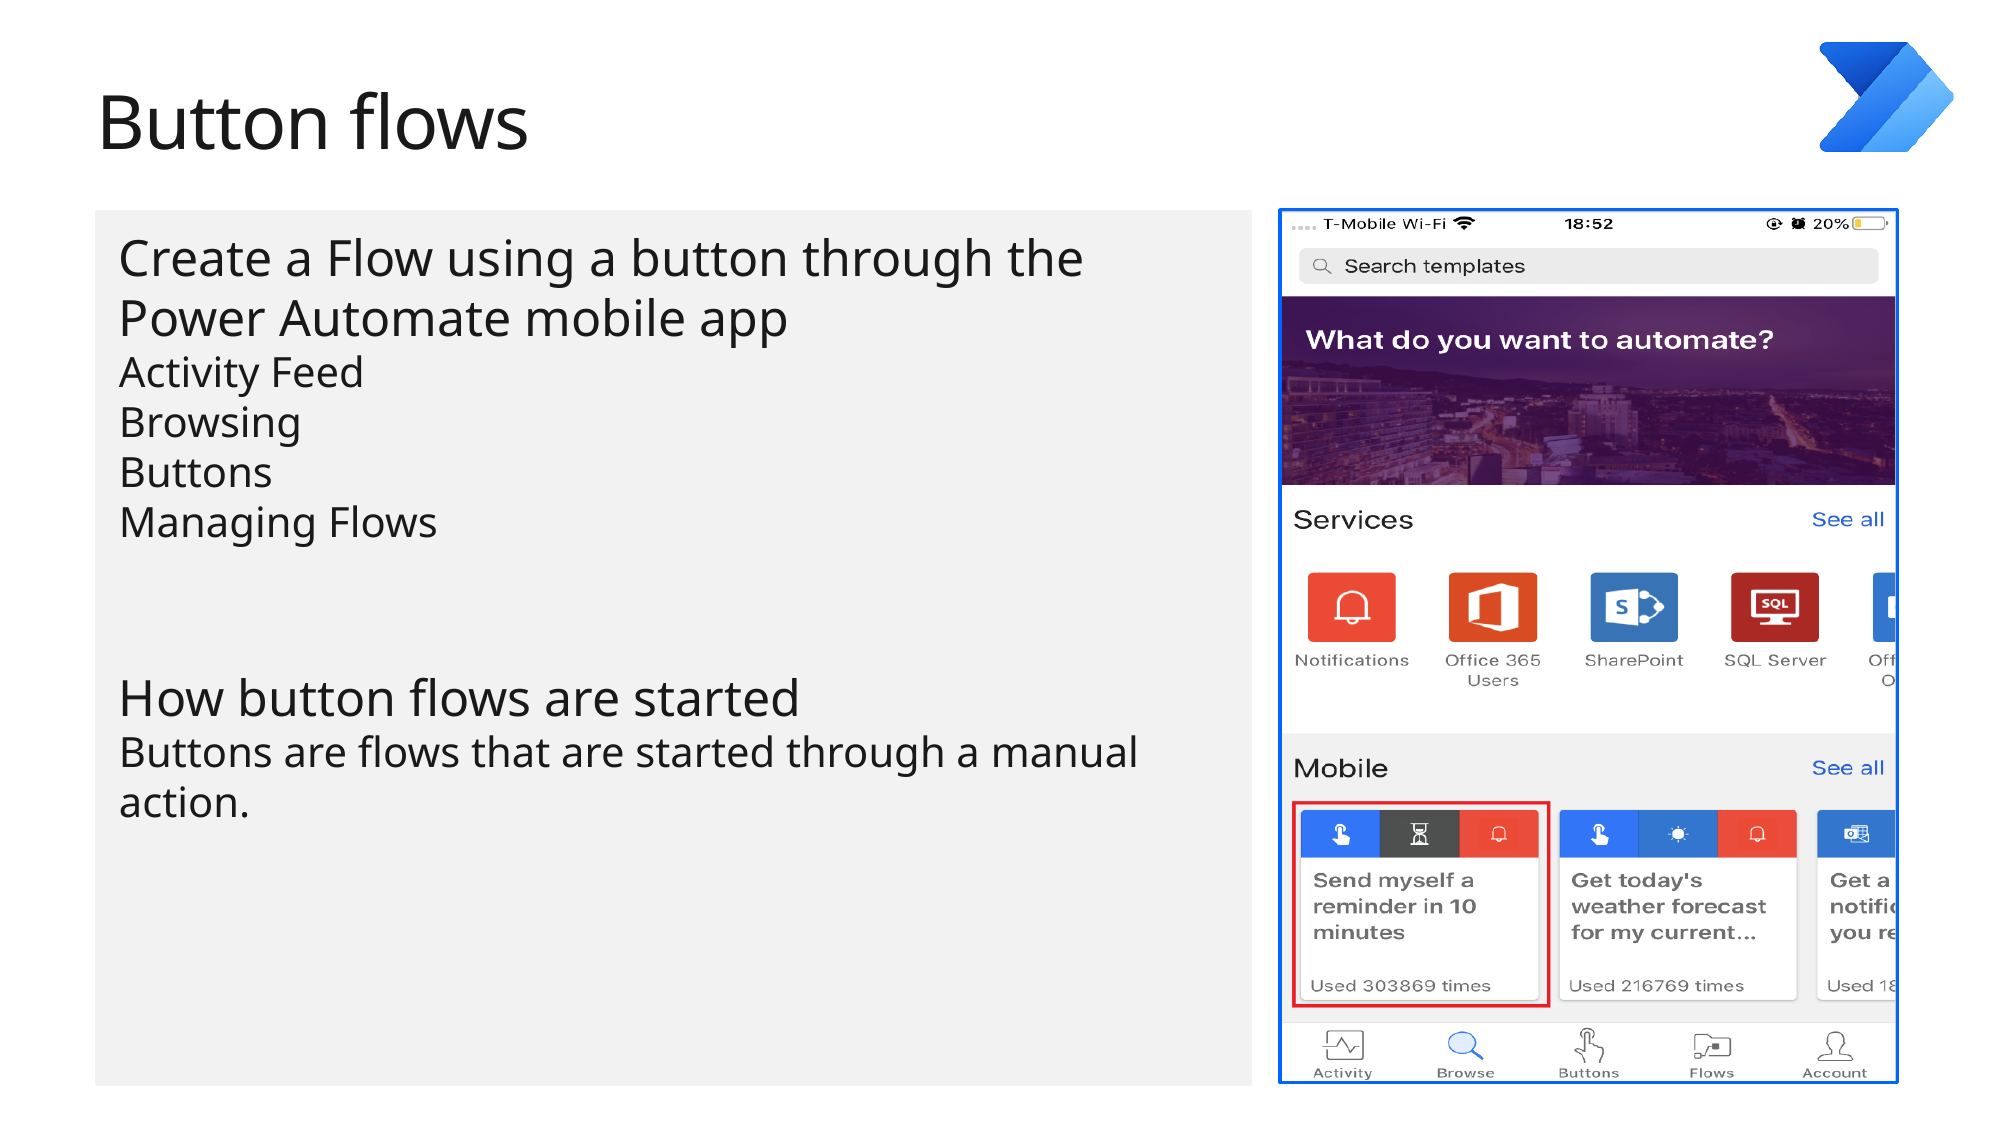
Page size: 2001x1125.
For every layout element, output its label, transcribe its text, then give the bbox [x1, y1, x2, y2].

picture [1281, 210, 1897, 1082]
title Button flows [96, 75, 1904, 166]
picture [1819, 29, 1954, 164]
text_box Create a Flow using a button through the Power Automate mobile app Activity Feed Browsing Buttons Managing Flows How button flows are started Buttons are flows that are started through a manual action. [96, 210, 1251, 1085]
